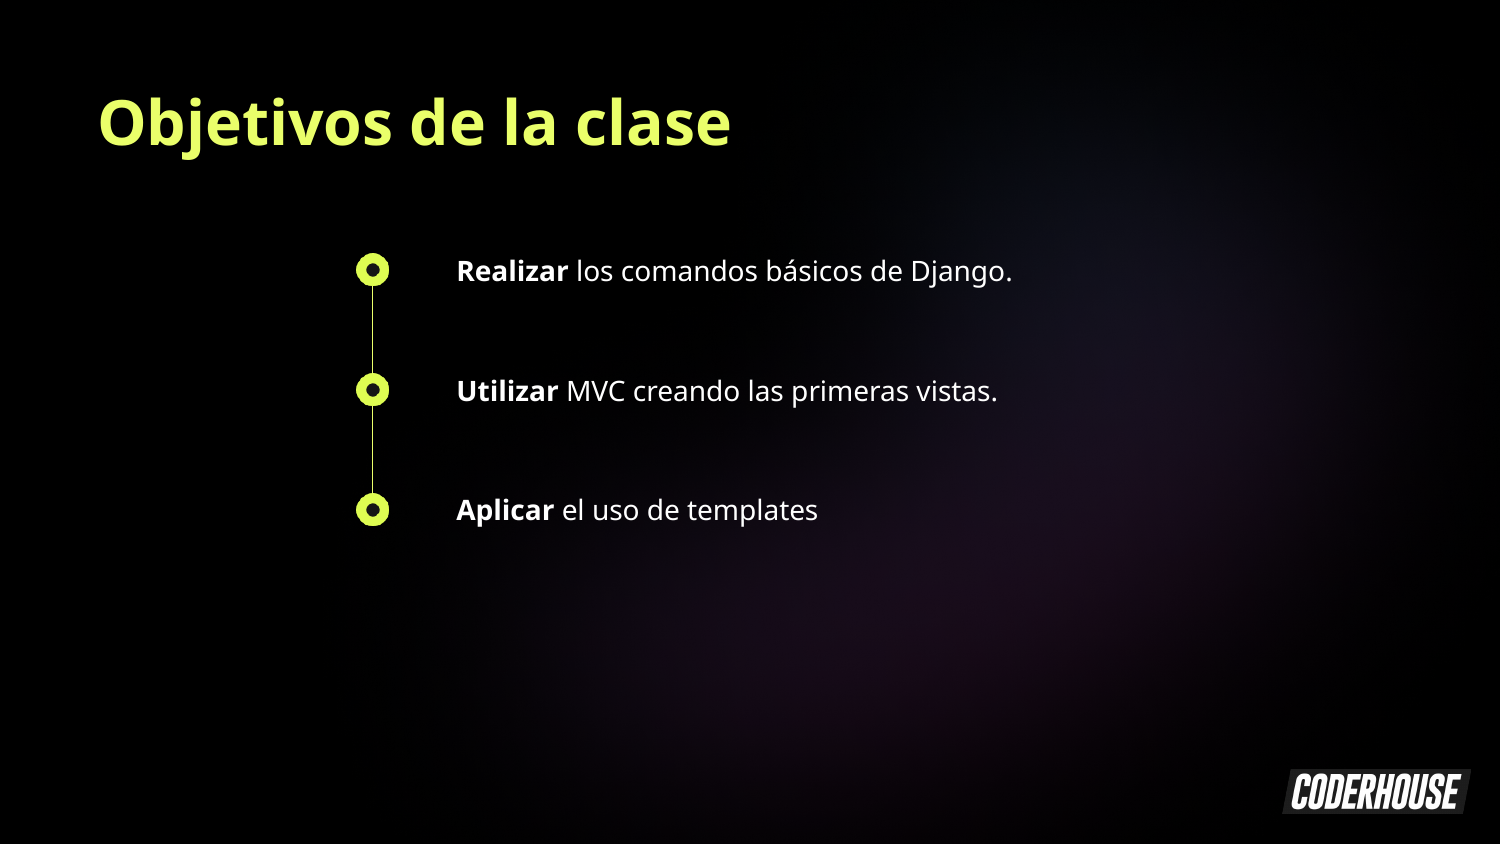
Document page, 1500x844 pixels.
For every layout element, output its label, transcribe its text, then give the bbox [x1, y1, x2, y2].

text_box Objetivos de la clase [82, 76, 1418, 175]
picture [0, 0, 1500, 844]
text_box Utilizar MVC creando las primeras vistas. [441, 357, 1144, 422]
text_box Aplicar el uso de templates [441, 477, 1144, 542]
text_box Realizar los comandos básicos de Django. [441, 238, 1144, 302]
